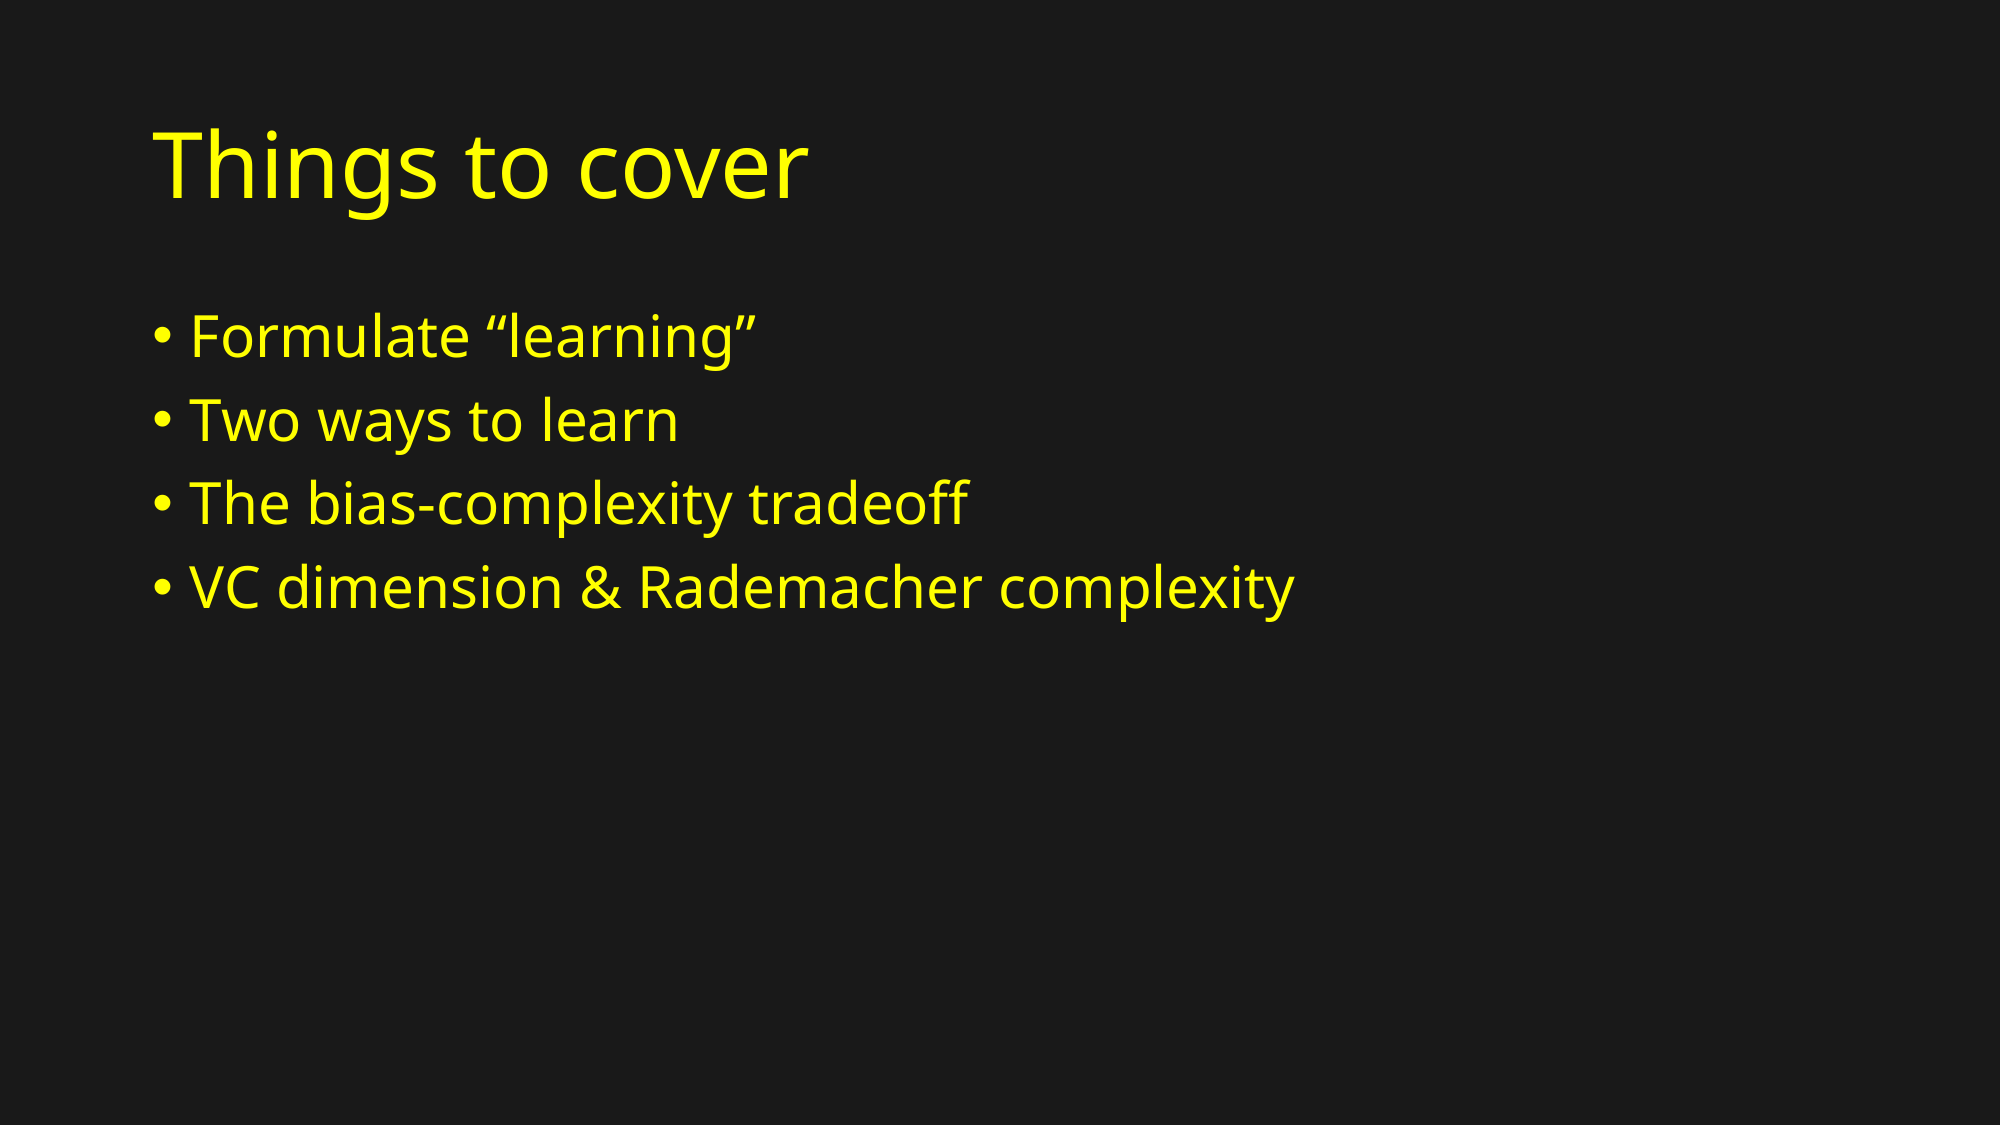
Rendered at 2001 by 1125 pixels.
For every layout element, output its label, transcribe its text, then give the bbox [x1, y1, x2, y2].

list Formulate “learning” Two ways to learn The bias-complexity tradeoff VC dimension & Rademacher complexity [137, 299, 1863, 1014]
title Things to cover [137, 59, 1863, 278]
